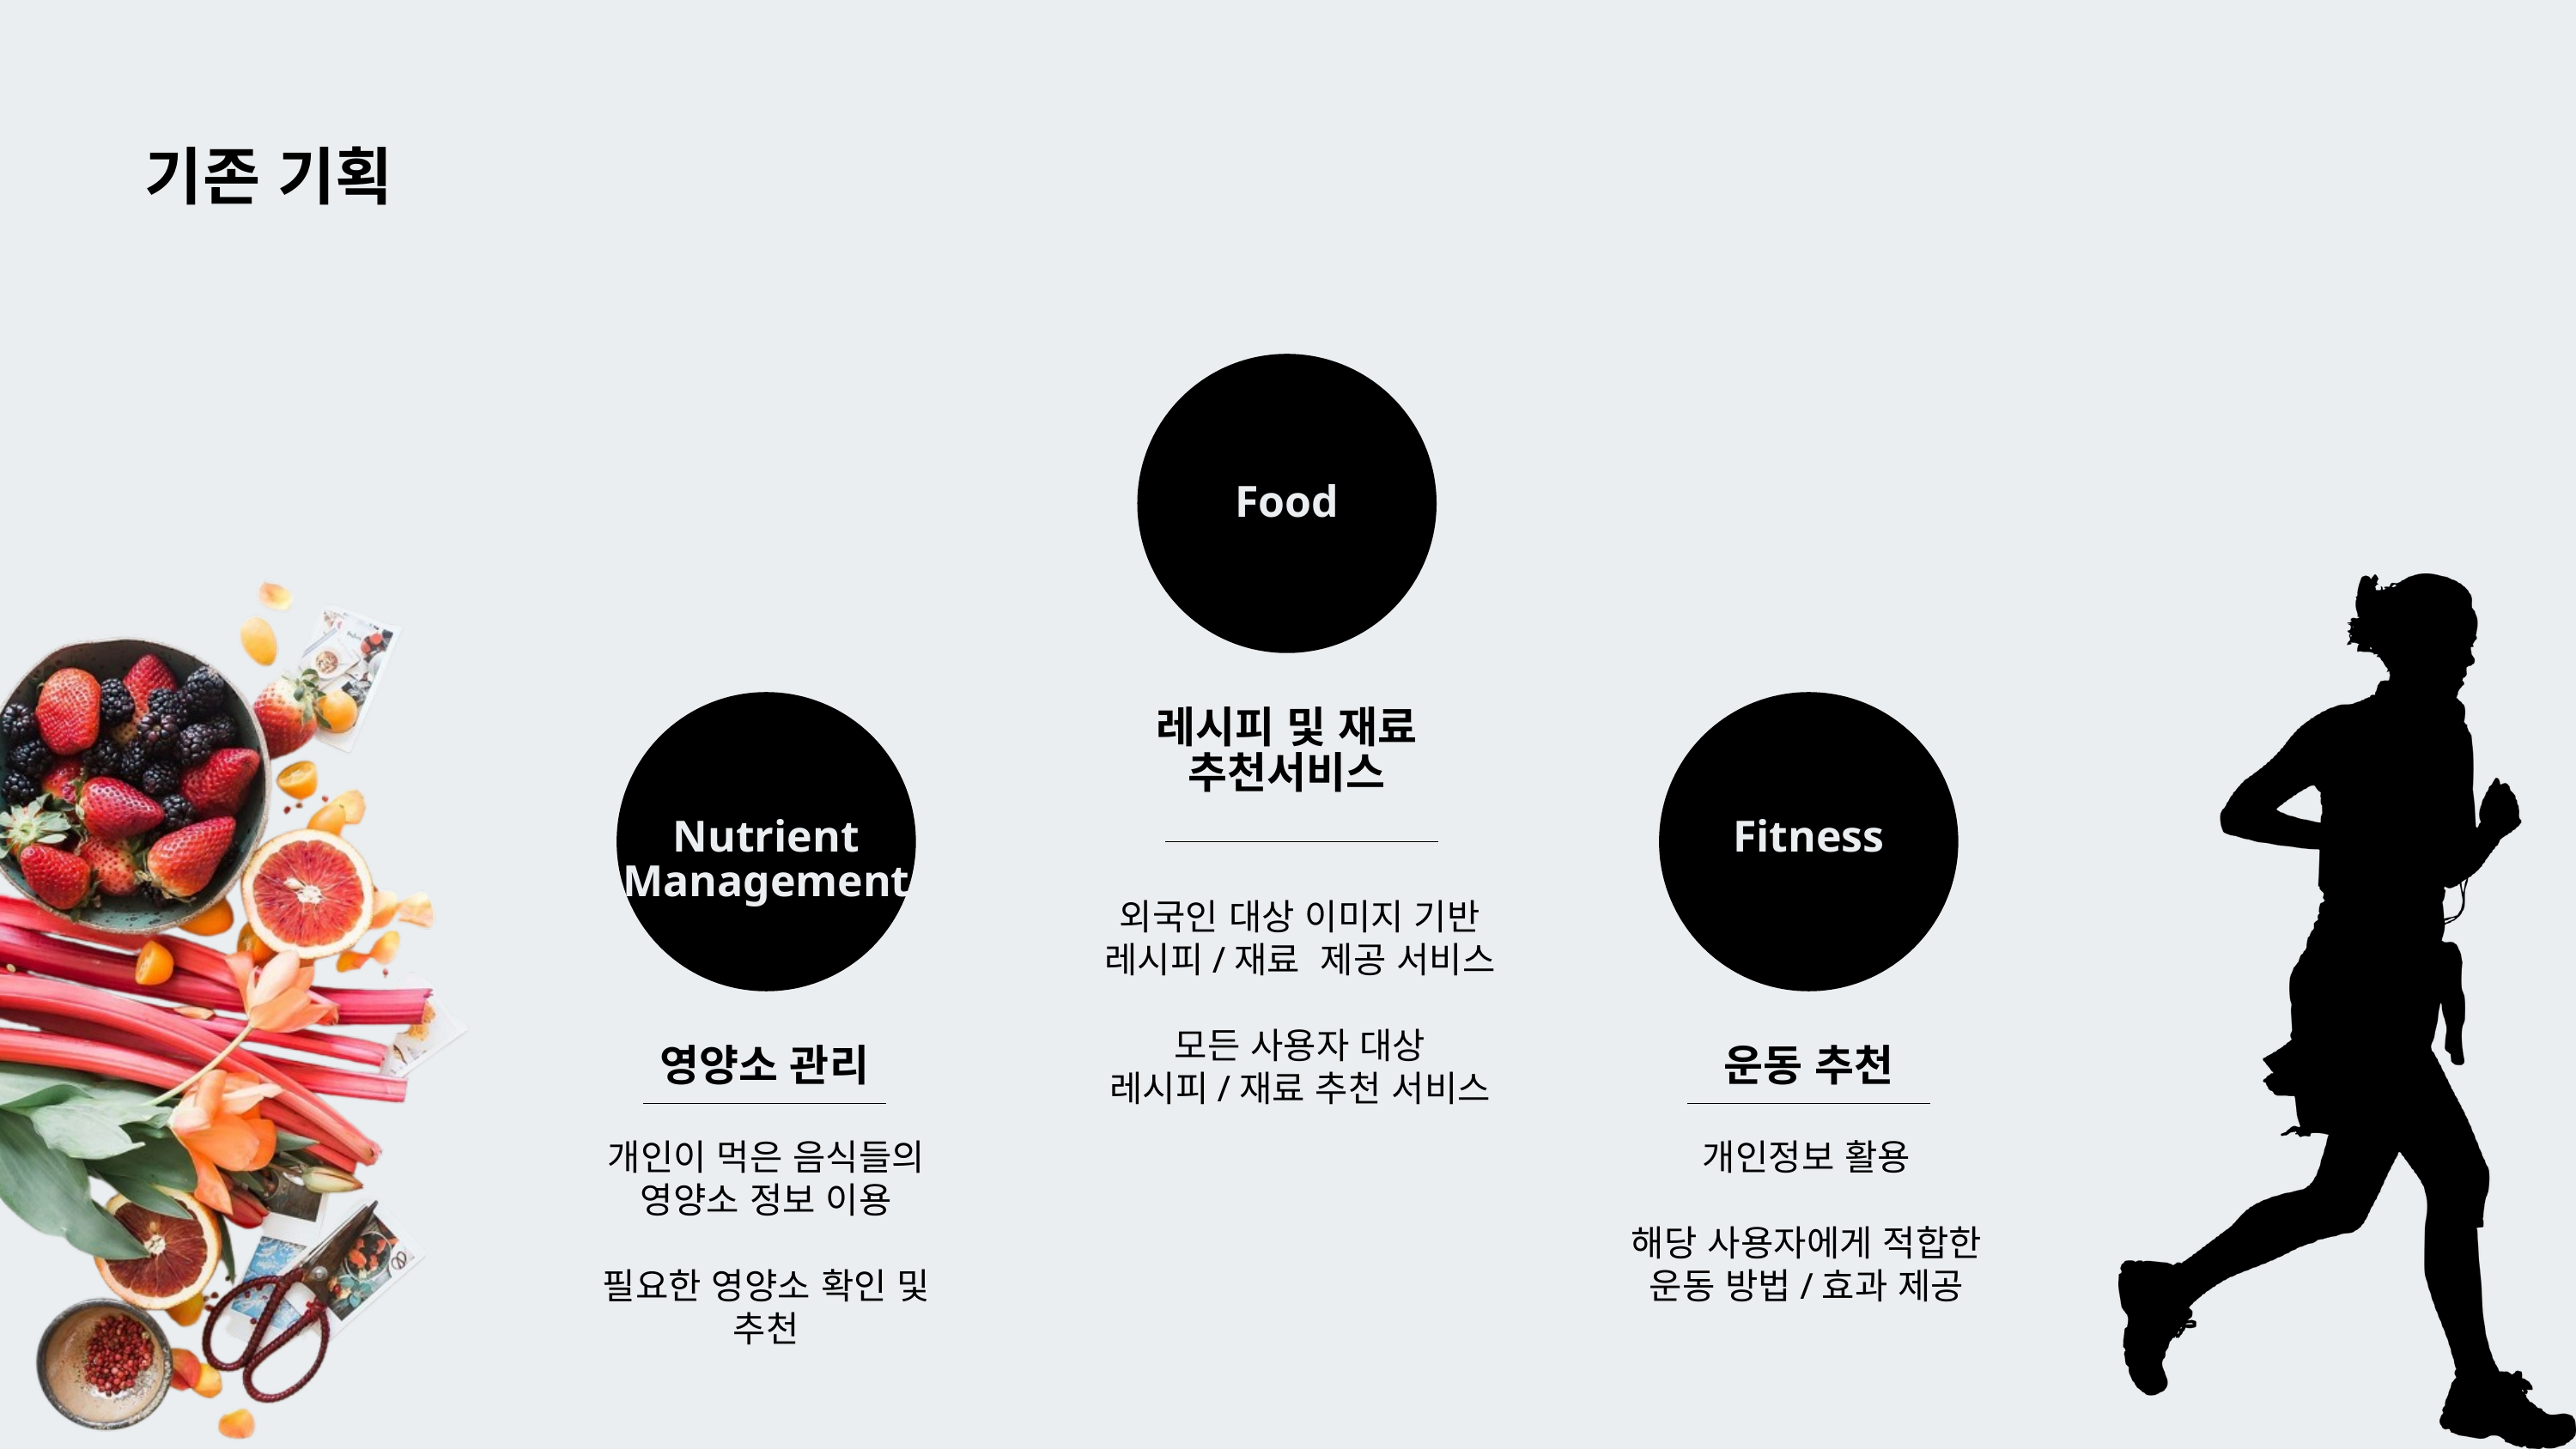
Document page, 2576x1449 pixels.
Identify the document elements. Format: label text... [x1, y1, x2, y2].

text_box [616, 691, 916, 991]
text_box 개인정보 활용 해당 사용자에게 적합한 운동 방법/효과 제공 [1627, 1134, 1986, 1307]
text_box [1657, 691, 1960, 991]
picture [2118, 573, 2576, 1449]
text_box 외국인 대상 이미지 기반 레시피/재료 제공 서비스 모든 사용자 대상 레시피/재료 추천 서비스 [1091, 894, 1510, 1109]
text_box 운동 추천 [1656, 1045, 1960, 1090]
text_box 기존 기획 [144, 136, 1031, 212]
text_box 레시피 및 재료 추천서비스 [1134, 706, 1438, 797]
text_box 개인이 먹은 음식들의 영양소 정보 이용 필요한 영양소 확인 및 추천 [566, 1134, 966, 1349]
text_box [1137, 353, 1437, 653]
text_box 영양소 관리 [612, 1045, 916, 1090]
picture [0, 556, 504, 1449]
